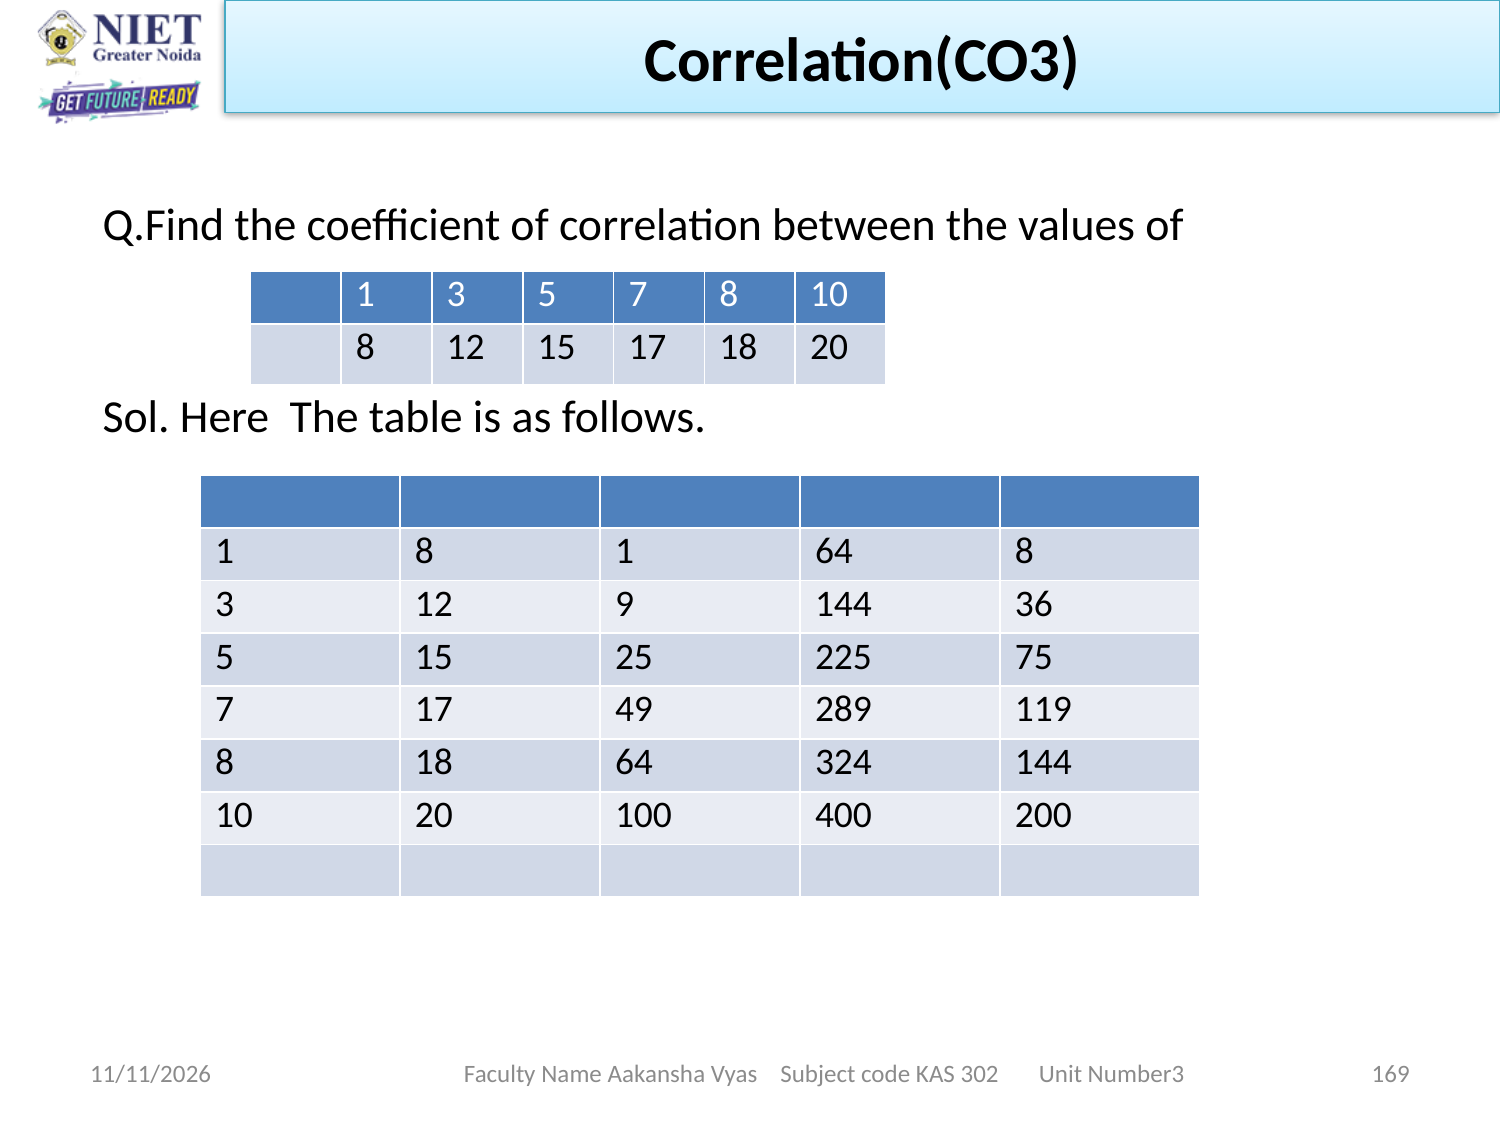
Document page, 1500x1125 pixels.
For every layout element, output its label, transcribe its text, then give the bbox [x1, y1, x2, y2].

picture [0, 0, 238, 135]
slide_number 169 [1074, 1042, 1425, 1103]
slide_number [75, 1042, 412, 1103]
text_box Correlation(CO3) [238, 0, 1500, 113]
footer Faculty Name Aakansha Vyas Subject code KAS 302 Unit Number3 [412, 1042, 1074, 1103]
